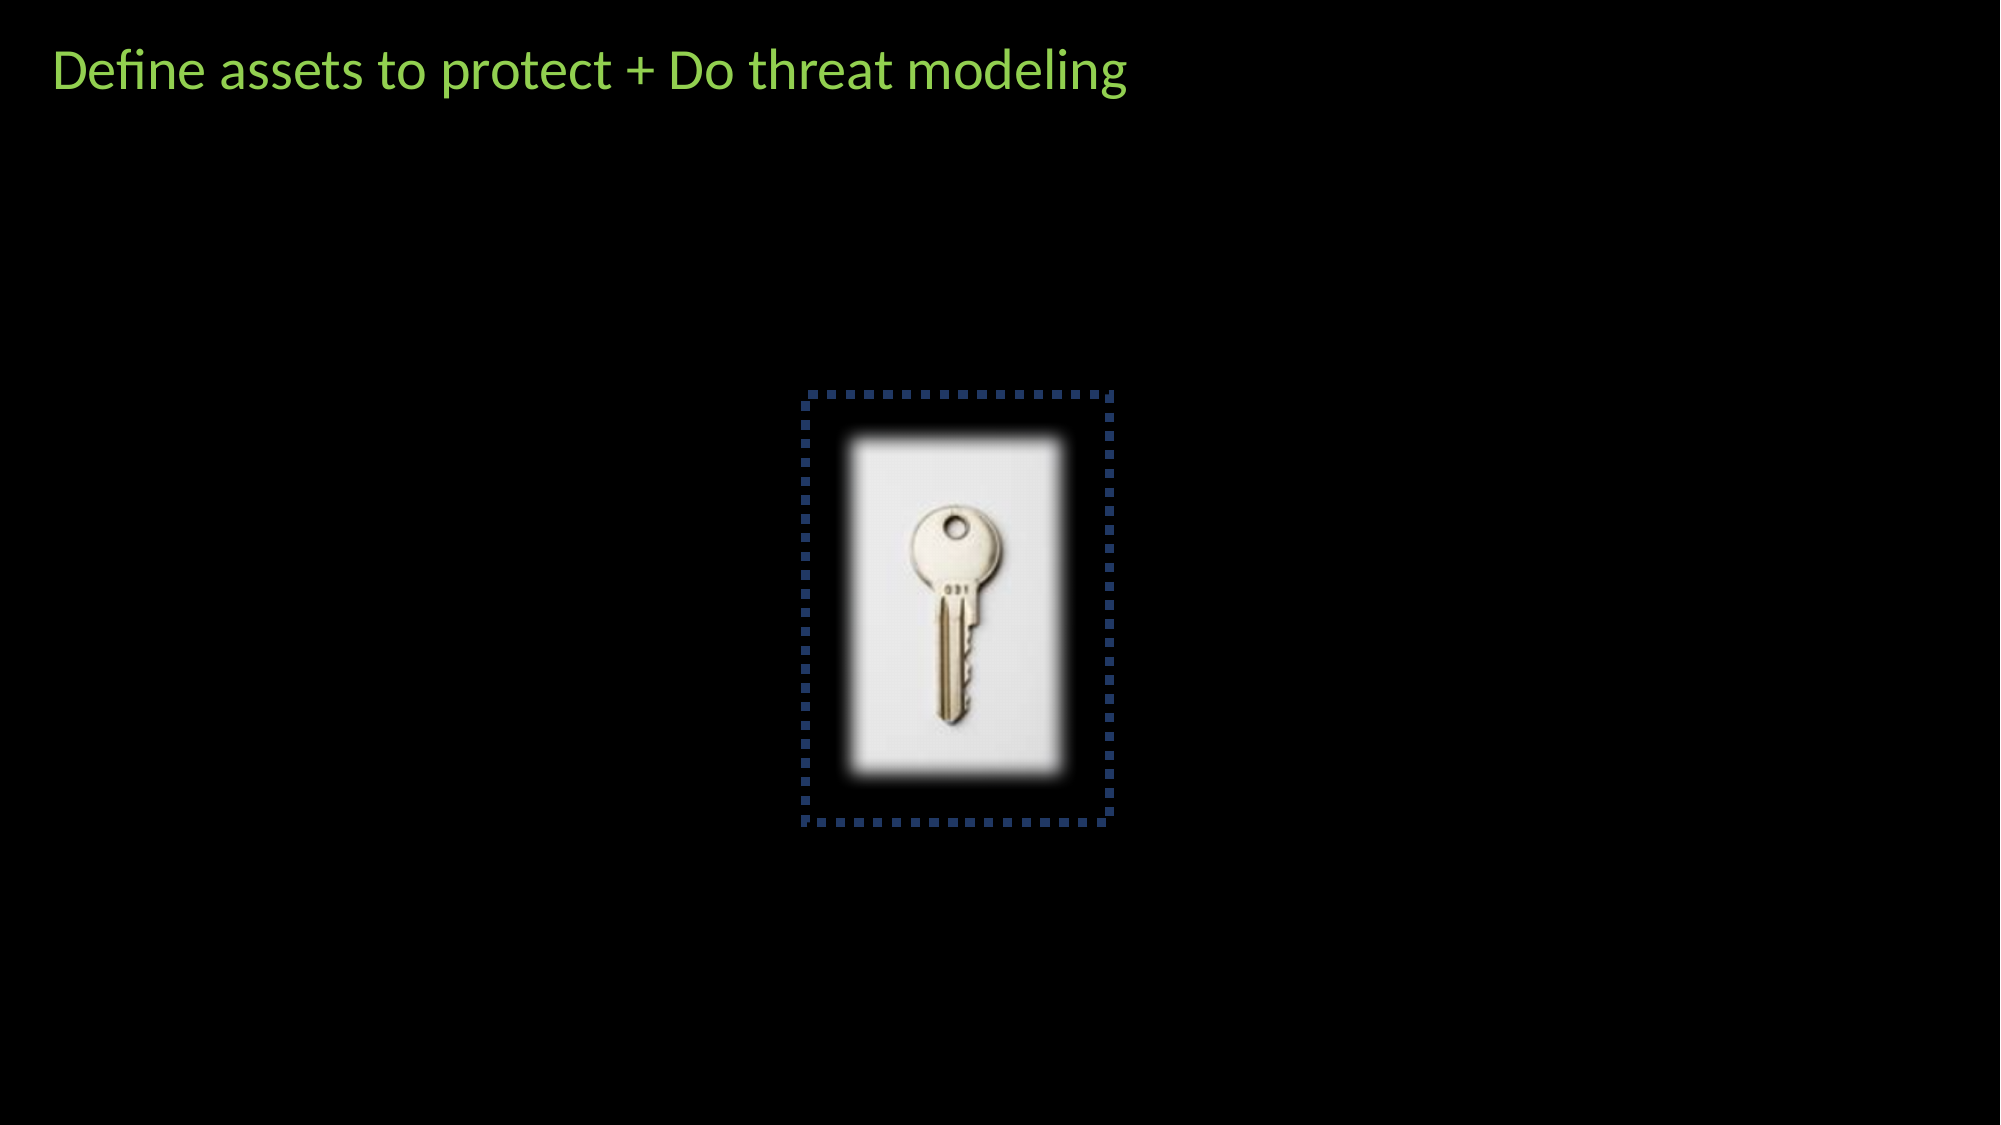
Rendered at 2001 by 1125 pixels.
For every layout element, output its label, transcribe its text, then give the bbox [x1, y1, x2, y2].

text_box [805, 394, 1110, 823]
list Define assets to protect + Do threat modeling [37, 24, 1374, 128]
